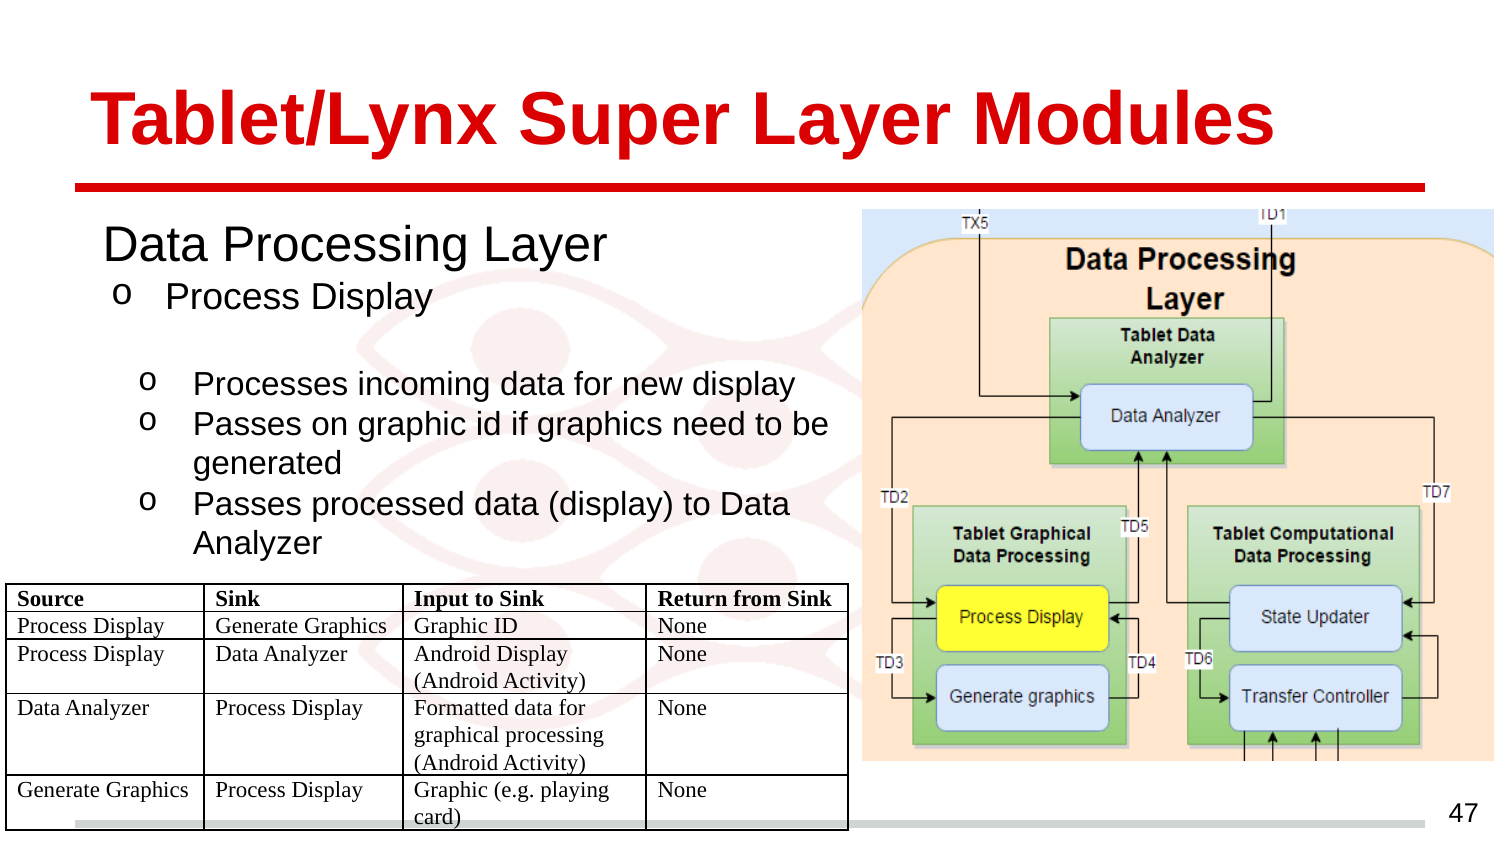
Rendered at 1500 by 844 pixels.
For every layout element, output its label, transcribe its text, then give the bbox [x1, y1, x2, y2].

slide_number ‹#› [1403, 779, 1494, 844]
table_cell Data Analyzer [205, 640, 402, 693]
table_cell Formatted data for graphical processing (Android Activity) [404, 694, 645, 774]
table_cell Graphic (e.g. playing card) [404, 776, 645, 829]
table_cell None [647, 694, 847, 774]
table_cell Generate Graphics [7, 776, 203, 829]
table_cell None [647, 640, 847, 693]
table_cell Process Display [7, 612, 203, 638]
table_cell Process Display [205, 776, 402, 829]
table_cell Data Analyzer [7, 694, 203, 774]
picture [862, 209, 1494, 761]
table_header Source [7, 585, 75, 611]
table_cell None [647, 622, 847, 638]
text_box Data Processing Layer Process Display Processes incoming data for new display Passes on graphic id if graphics need to be generated Passes processed data (display) to Data Analyzer [75, 196, 875, 622]
table_cell Generate Graphics [205, 622, 402, 638]
title Tablet/Lynx Super Layer Modules [75, 33, 1425, 175]
table_cell Graphic ID [404, 622, 645, 638]
table_cell None [647, 776, 847, 829]
table_cell Android Display (Android Activity) [404, 640, 645, 693]
table_cell Process Display [7, 640, 203, 693]
table_cell Process Display [205, 694, 402, 774]
